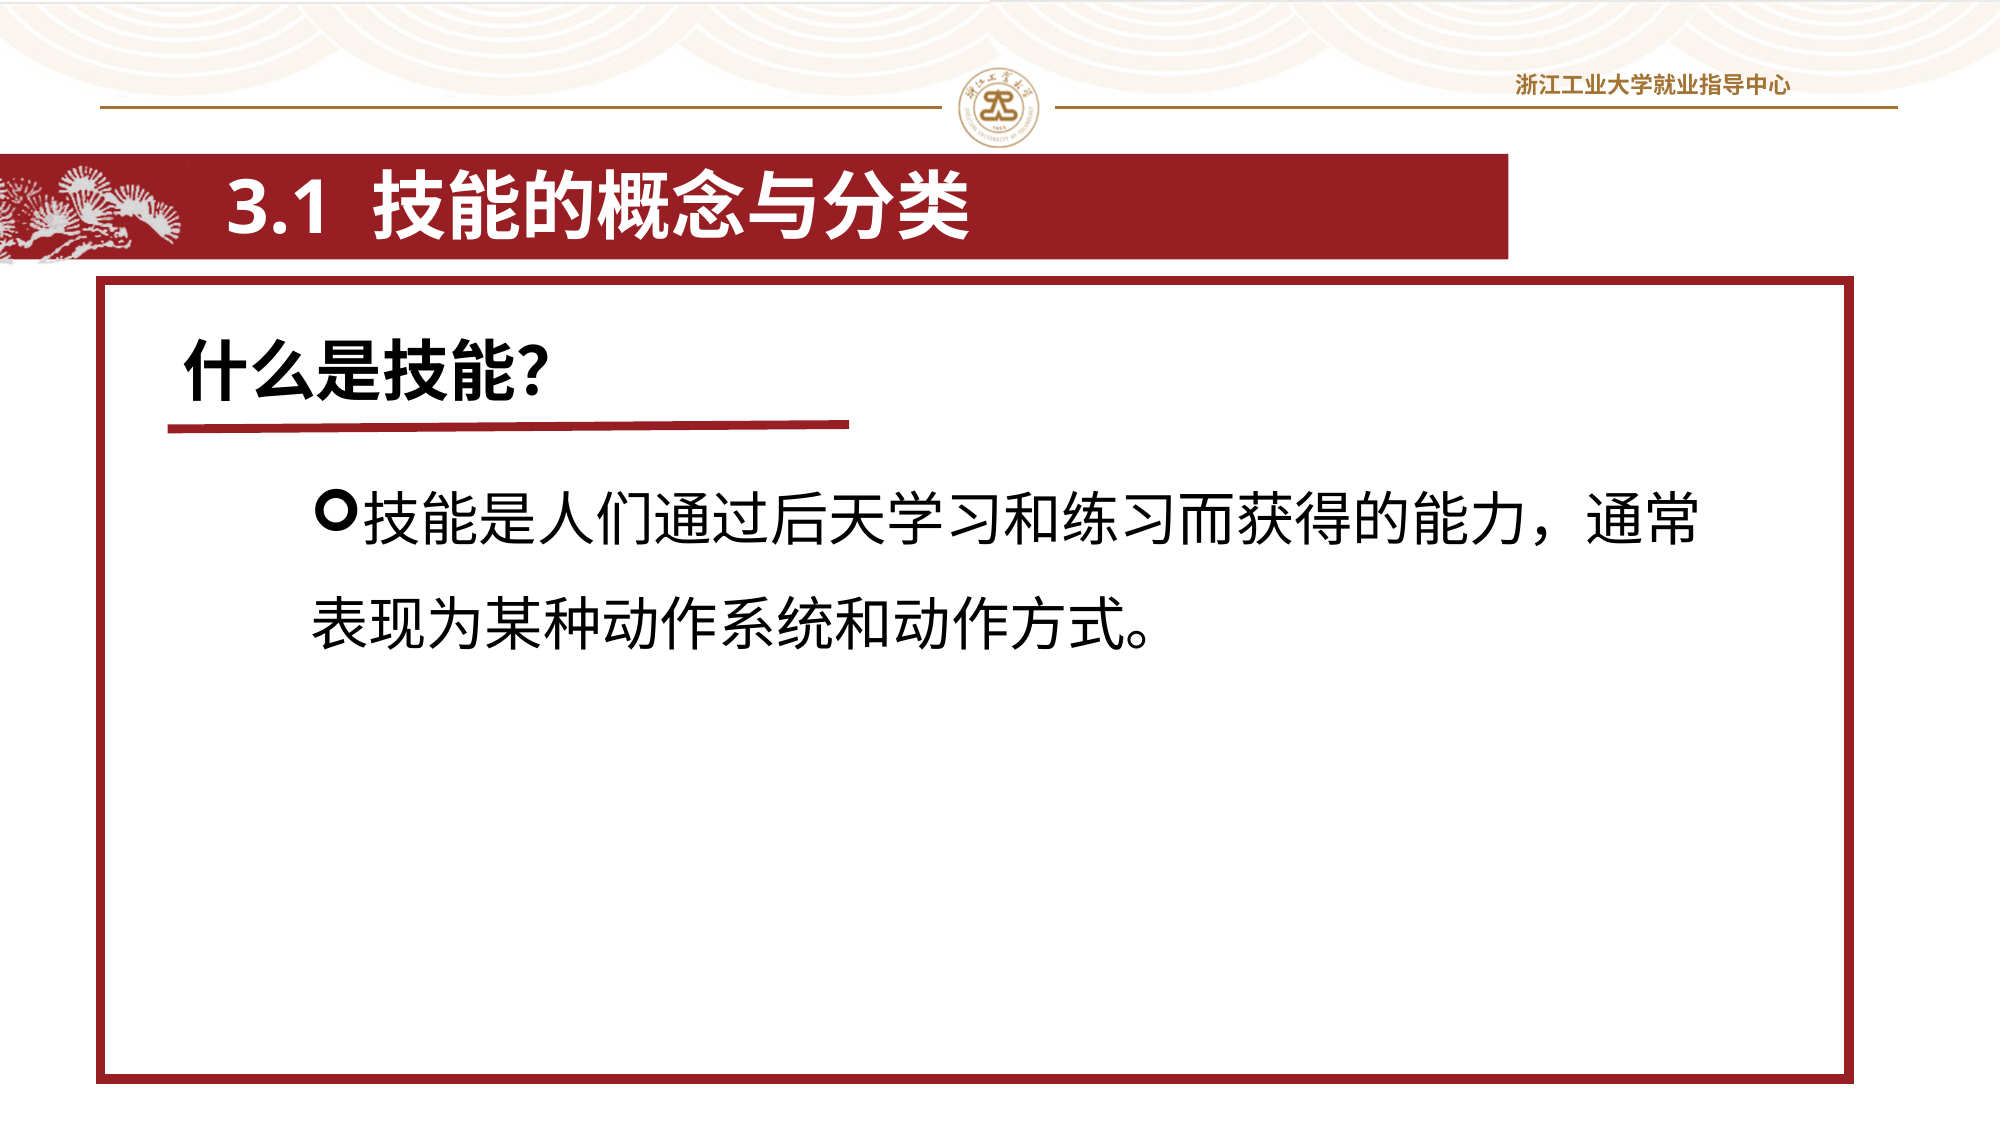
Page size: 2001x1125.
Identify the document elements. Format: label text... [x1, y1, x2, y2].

text_box [1483, 153, 1509, 261]
list 什么是技能？ [167, 280, 558, 415]
text_box 技能是人们通过后天学习和练习而获得的能力，通常表现为某种动作系统和动作方式。 [303, 440, 1738, 770]
picture [0, 0, 2000, 281]
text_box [167, 424, 850, 429]
title 3.1 技能的概念与分类 [212, 153, 1483, 265]
text_box [99, 280, 1850, 1080]
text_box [100, 66, 1898, 149]
